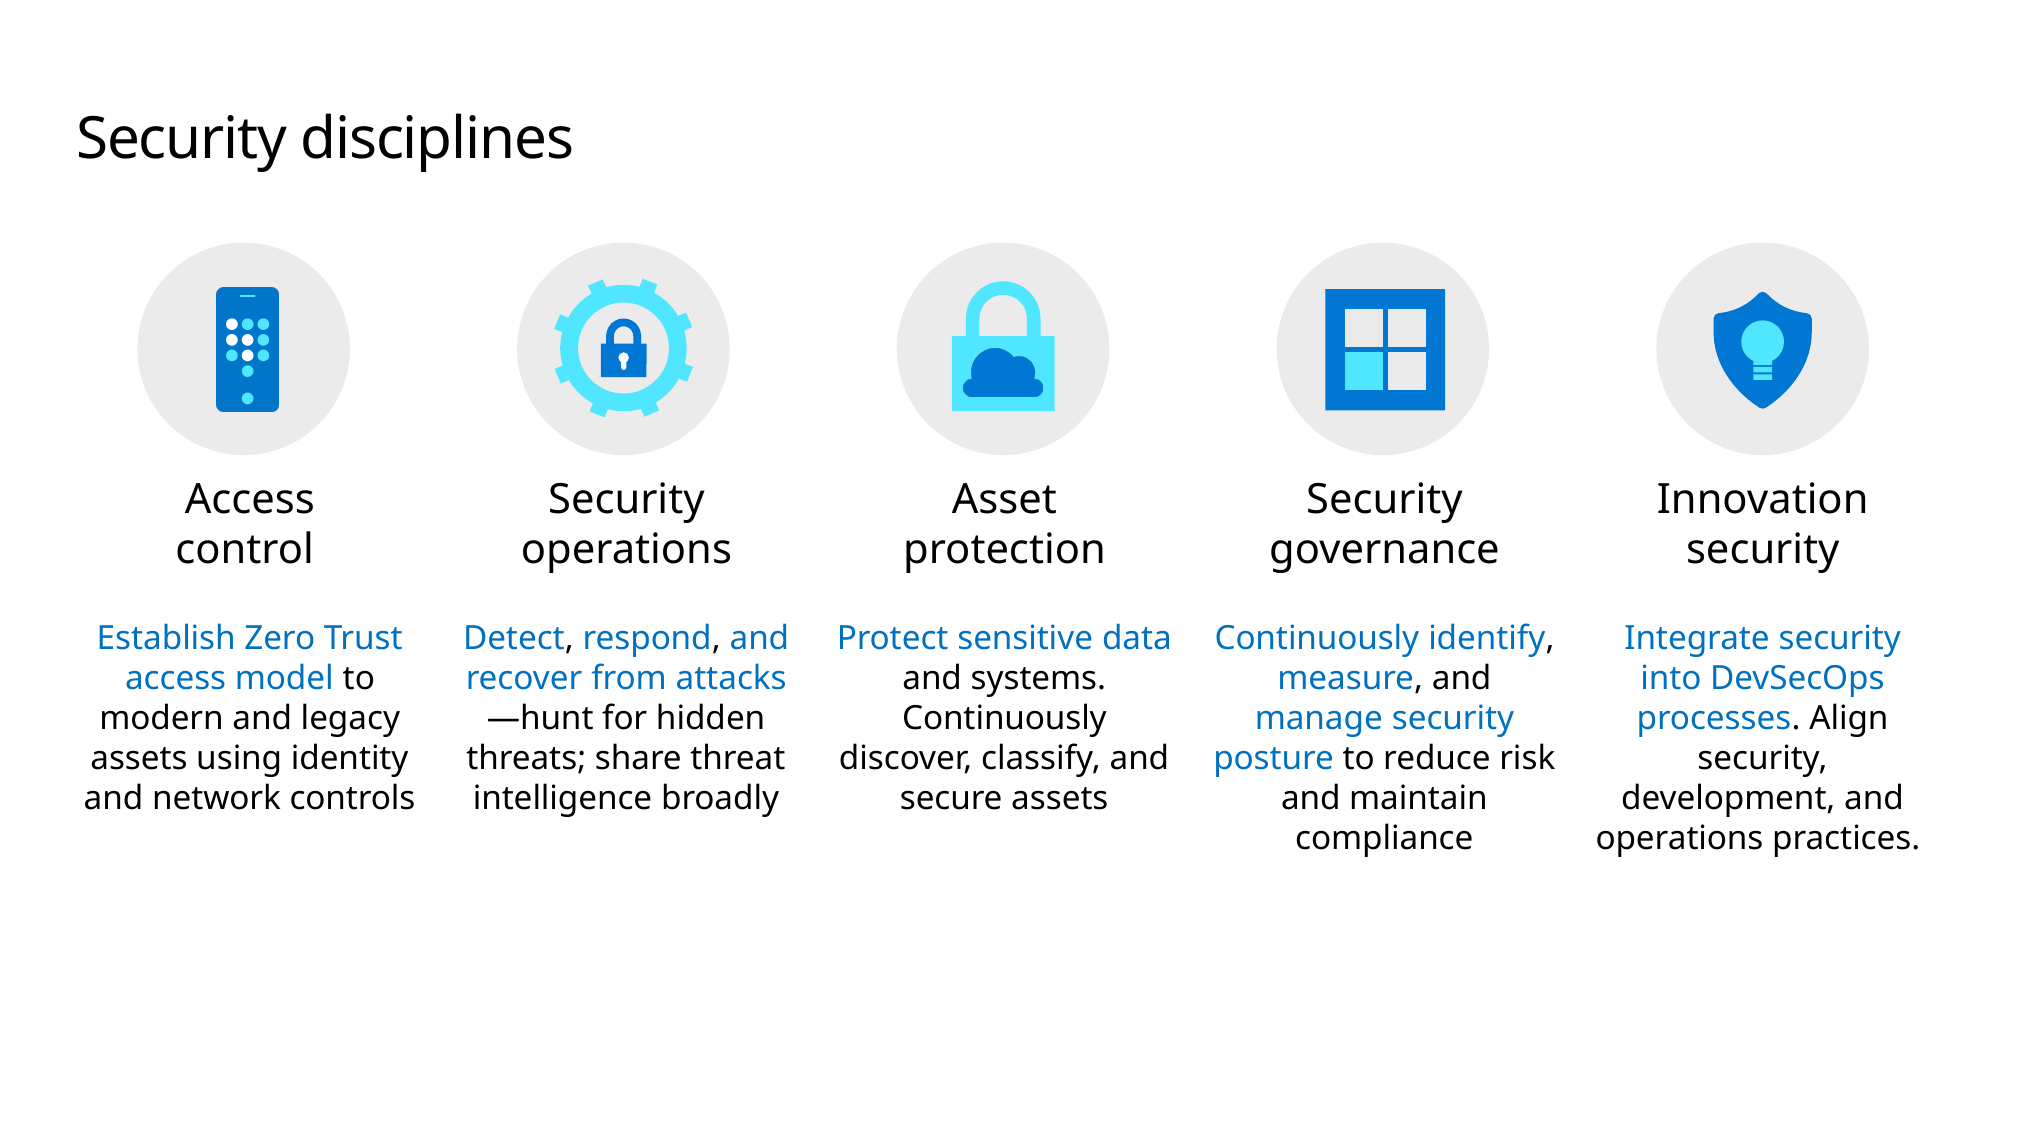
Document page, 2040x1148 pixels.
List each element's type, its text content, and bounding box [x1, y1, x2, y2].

text_box Security operations [414, 464, 793, 580]
text_box [896, 241, 1111, 456]
text_box Asset protection [793, 464, 1173, 580]
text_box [951, 287, 1055, 412]
text_box [1275, 241, 1490, 456]
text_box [1325, 288, 1446, 411]
text_box Detect, respond, and recover from attacks—hunt for hidden threats; share threat intelligence broadly [438, 609, 814, 824]
text_box [516, 241, 731, 456]
text_box Innovation security [1551, 464, 1975, 580]
text_box Establish Zero Trust access model to modern and legacy assets using identity and network controls [62, 609, 438, 824]
picture [216, 287, 279, 412]
text_box Security governance [1173, 464, 1551, 580]
text_box Access control [38, 464, 414, 580]
text_box Integrate security into DevSecOps processes. Align security, development, and operations practices. [1575, 609, 1951, 864]
text_box [136, 241, 351, 456]
text_box Protect sensitive data and systems. Continuously discover, classify, and secure assets [816, 609, 1182, 824]
text_box [1655, 241, 1870, 456]
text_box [1713, 291, 1812, 409]
text_box Continuously identify, measure, and manage security posture to reduce risk and maintain compliance [1182, 609, 1575, 864]
title Security disciplines [76, 103, 1968, 172]
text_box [553, 278, 694, 418]
